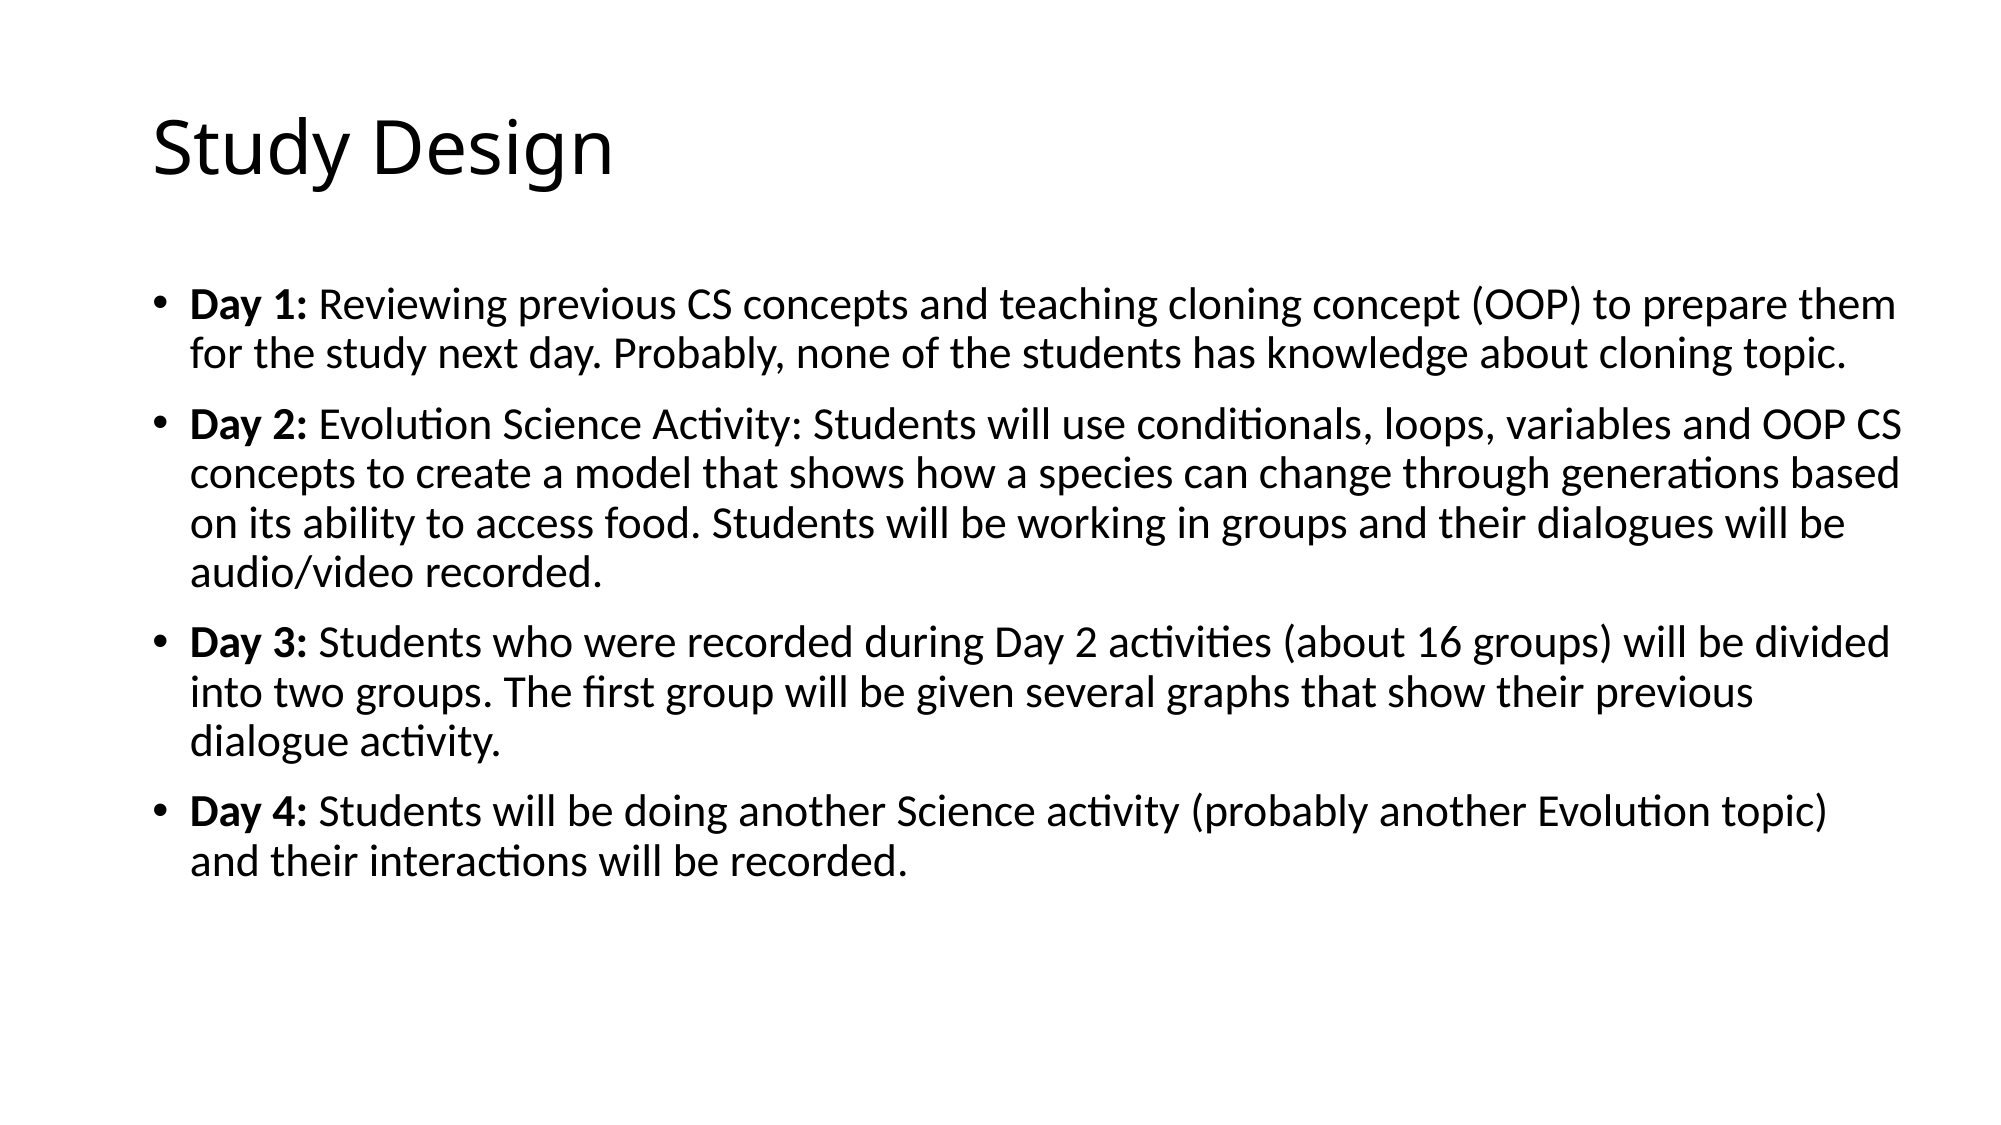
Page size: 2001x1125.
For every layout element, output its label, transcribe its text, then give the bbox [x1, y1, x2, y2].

title Study Design [137, 59, 1863, 242]
list Day 1: Reviewing previous CS concepts and teaching cloning concept (OOP) to prepare them for the study next day. Probably, none of the students has knowledge about cloning topic. Day 2: Evolution Science Activity: Students will use conditionals, loops, variables and OOP CS concepts to create a model that shows how a species can change through generations based on its ability to access food. Students will be working in groups and their dialogues will be audio/video recorded. Day 3: Students who were recorded during Day 2 activities (about 16 groups) will be divided into two groups. The first group will be given several graphs that show their previous dialogue activity. Day 4: Students will be doing another Science activity (probably another Evolution topic) and their interactions will be recorded. [137, 272, 1919, 1014]
